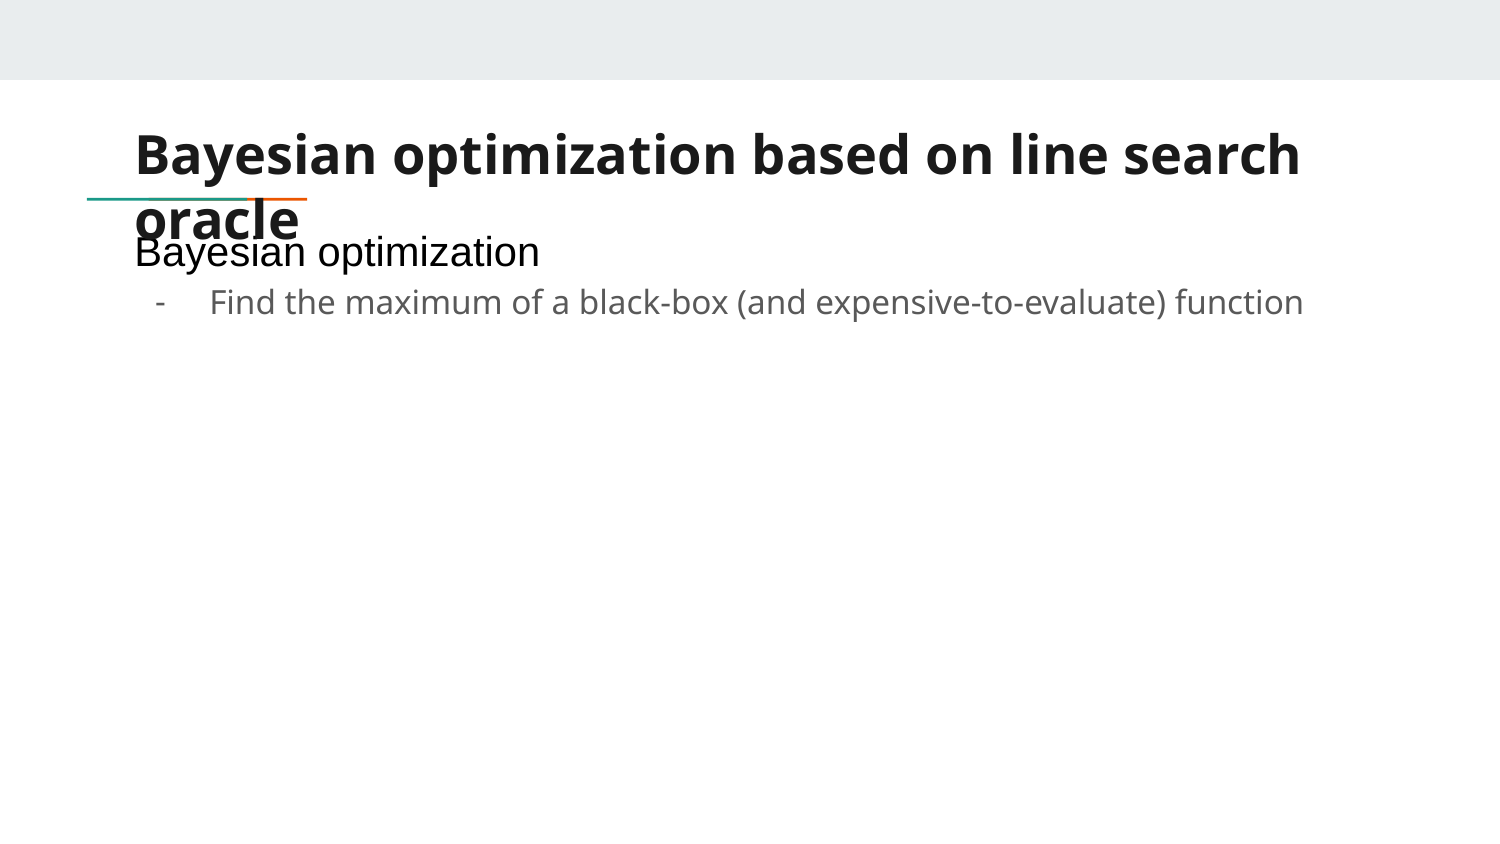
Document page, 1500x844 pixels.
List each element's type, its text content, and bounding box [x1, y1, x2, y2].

list Bayesian optimization Find the maximum of a black-box (and expensive-to-evaluate) function [119, 202, 1381, 762]
title Bayesian optimization based on line search oracle [119, 105, 1451, 194]
